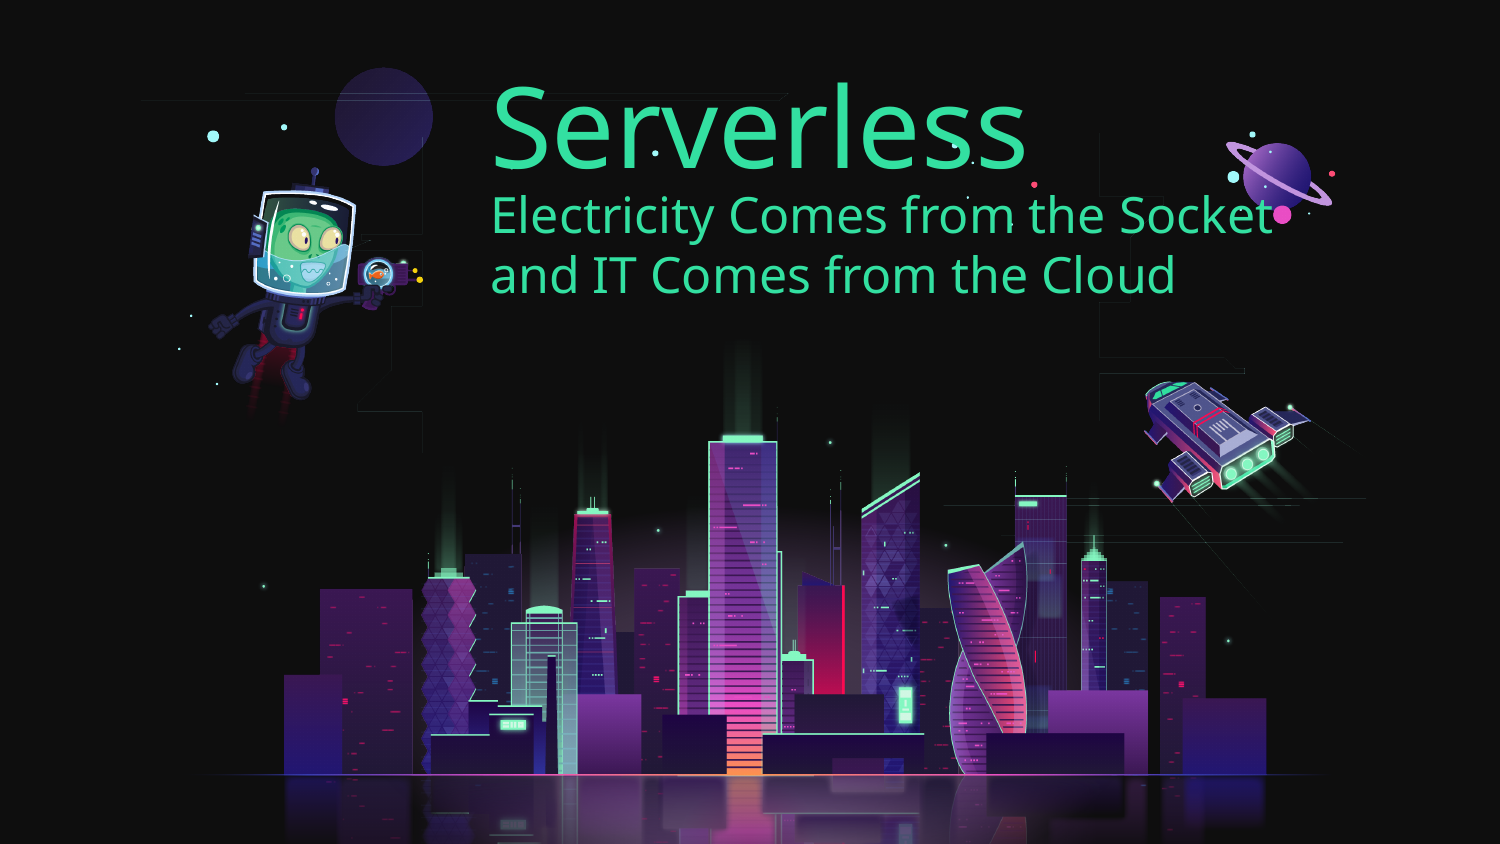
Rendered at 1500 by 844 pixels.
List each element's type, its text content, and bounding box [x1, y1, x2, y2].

list Electricity Comes from the Socket and IT Comes from the Cloud [490, 243, 1500, 304]
picture [130, 67, 1369, 844]
title Serverless [490, 79, 1112, 191]
